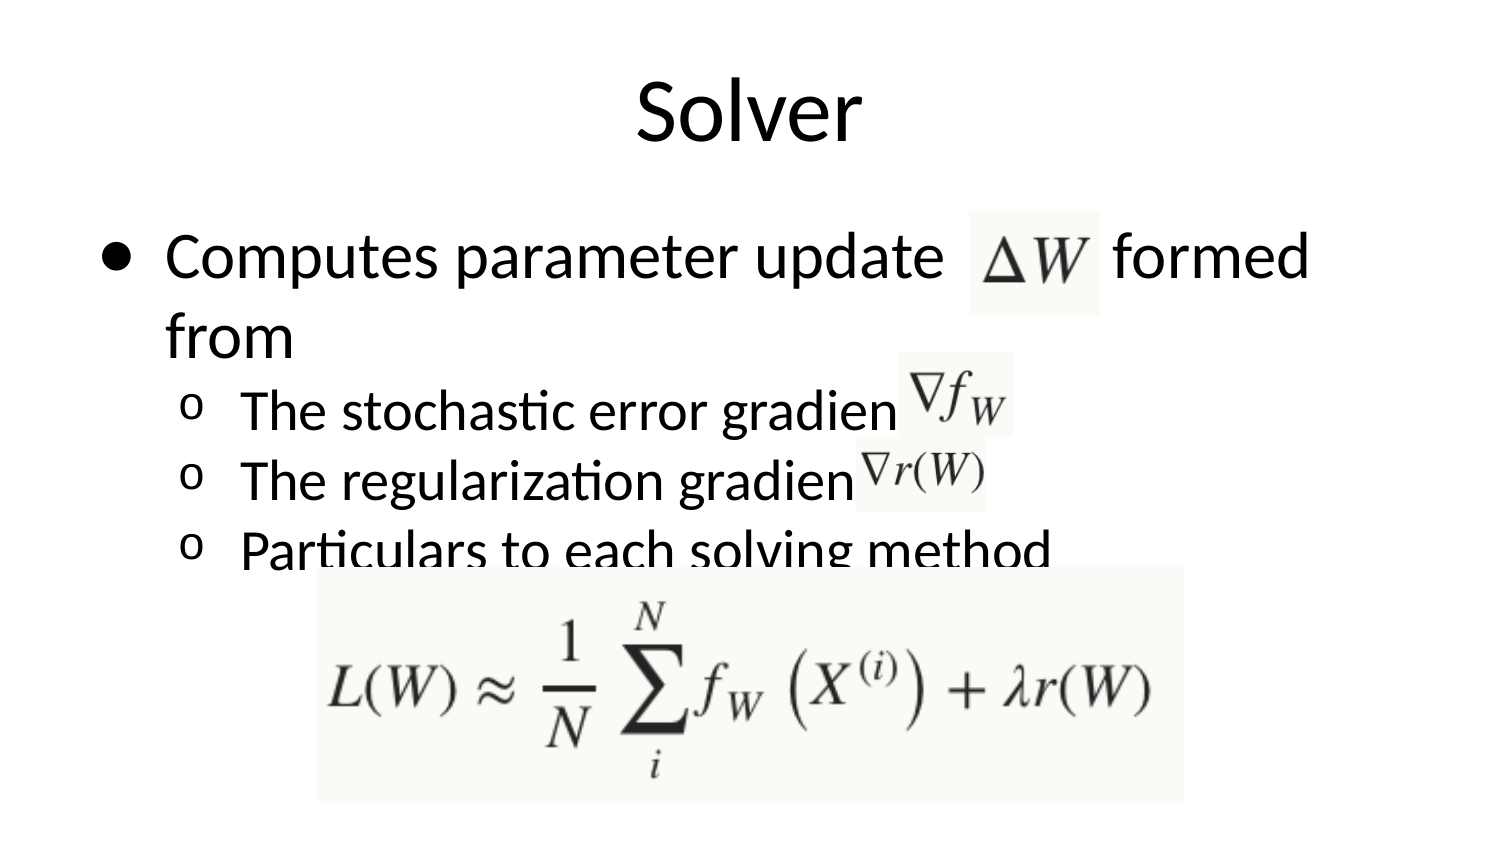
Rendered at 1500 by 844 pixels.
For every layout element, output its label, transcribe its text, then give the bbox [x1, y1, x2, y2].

picture [315, 567, 1184, 802]
picture [855, 352, 1013, 512]
title Solver [75, 33, 1425, 175]
list Computes parameter update , formed from The stochastic error gradient The regularization gradient Particulars to each solving method [75, 196, 1425, 808]
picture [969, 211, 1100, 316]
